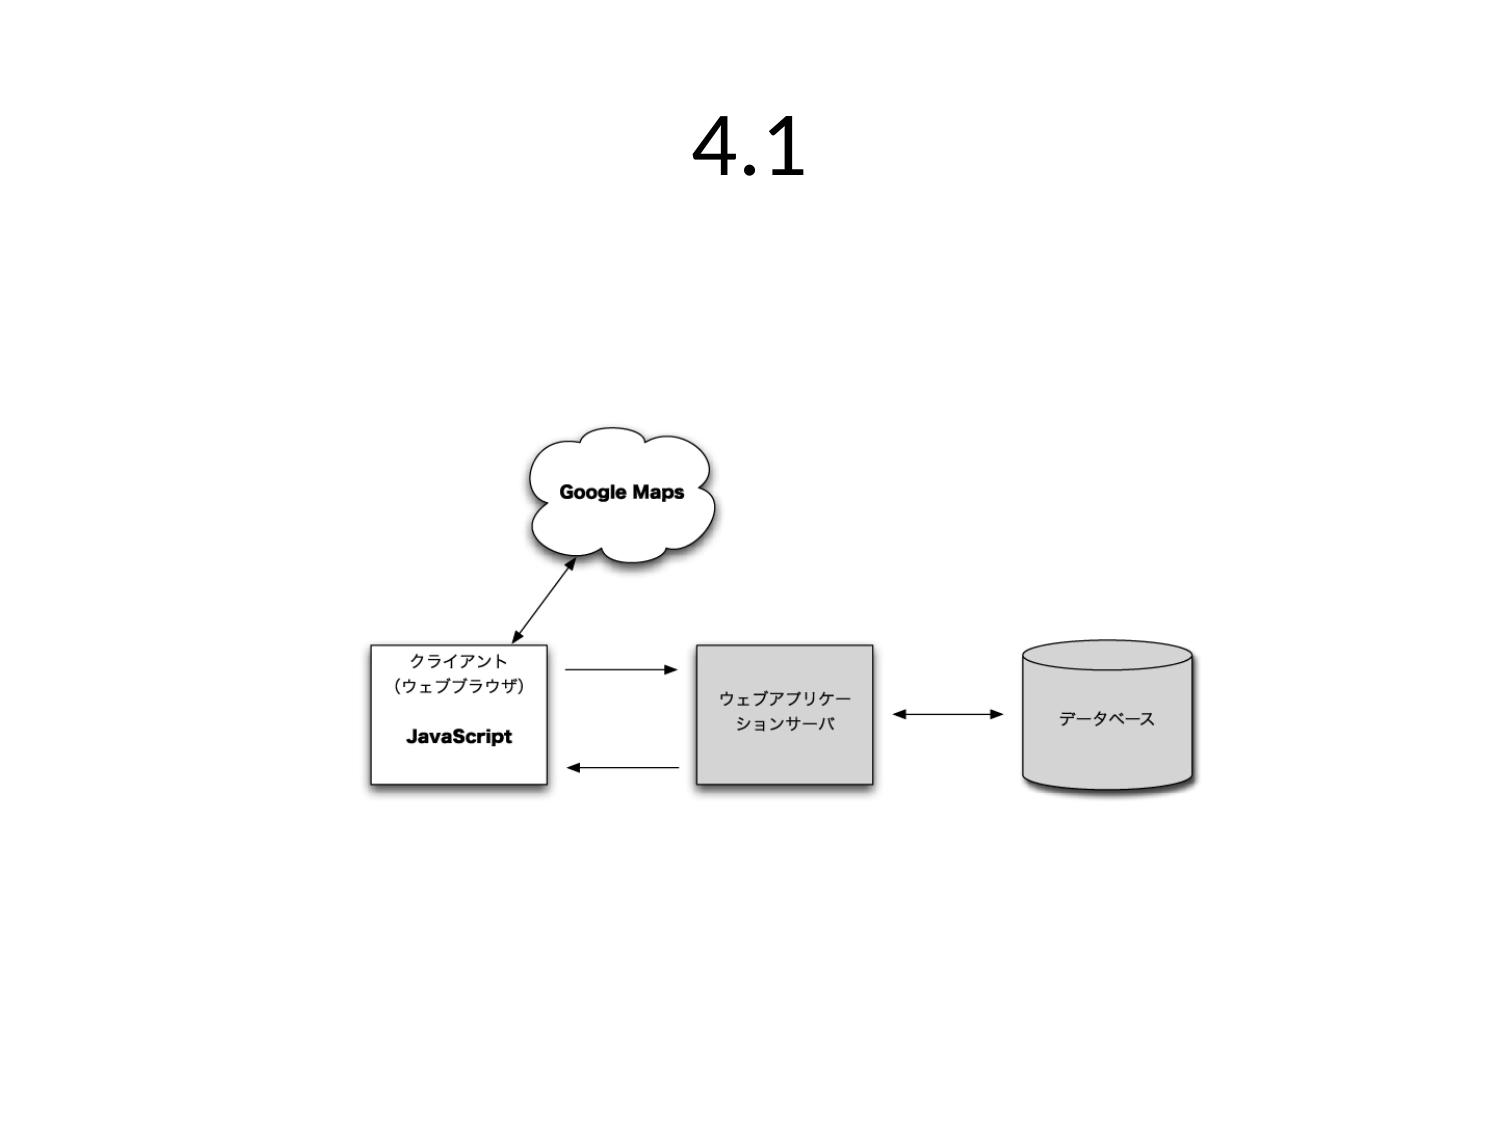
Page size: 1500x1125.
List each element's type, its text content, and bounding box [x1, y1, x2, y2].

title 4.1 [75, 45, 1425, 233]
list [191, 262, 1309, 1006]
